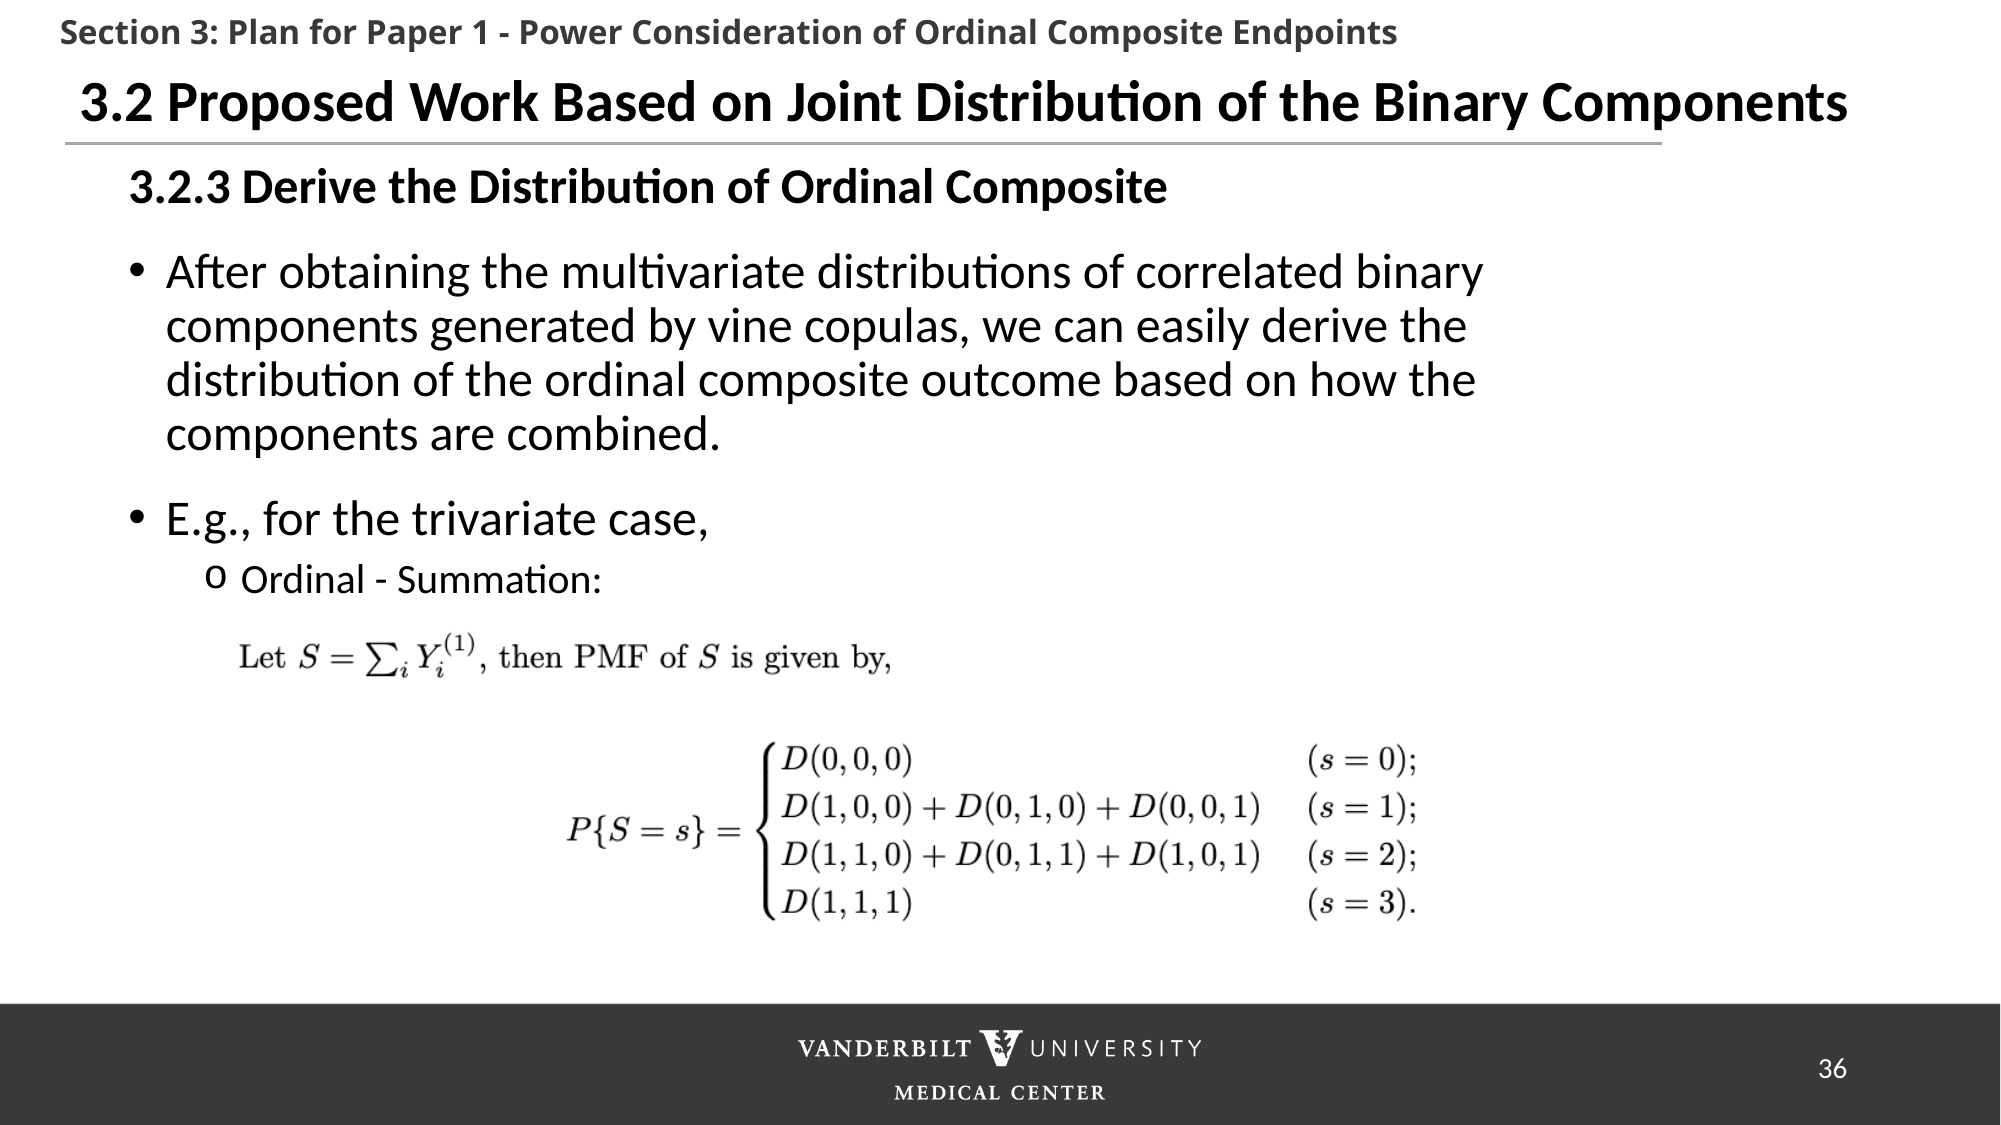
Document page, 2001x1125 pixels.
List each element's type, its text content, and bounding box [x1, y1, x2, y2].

text_box 3.2.3 Derive the Distribution of Ordinal Composite After obtaining the multivariate distributions of correlated binary components generated by vine copulas, we can easily derive the distribution of the ordinal composite outcome based on how the components are combined. E.g., for the trivariate case, Ordinal - Summation: [113, 183, 1729, 999]
text_box Section 3: Plan for Paper 1 - Power Consideration of Ordinal Composite Endpoints [44, 1, 1826, 60]
text_box 3.2 Proposed Work Based on Joint Distribution of the Binary Components [64, 63, 1977, 183]
picture [213, 617, 1552, 940]
slide_number 36 [1412, 1037, 1863, 1097]
picture [762, 999, 1237, 1125]
